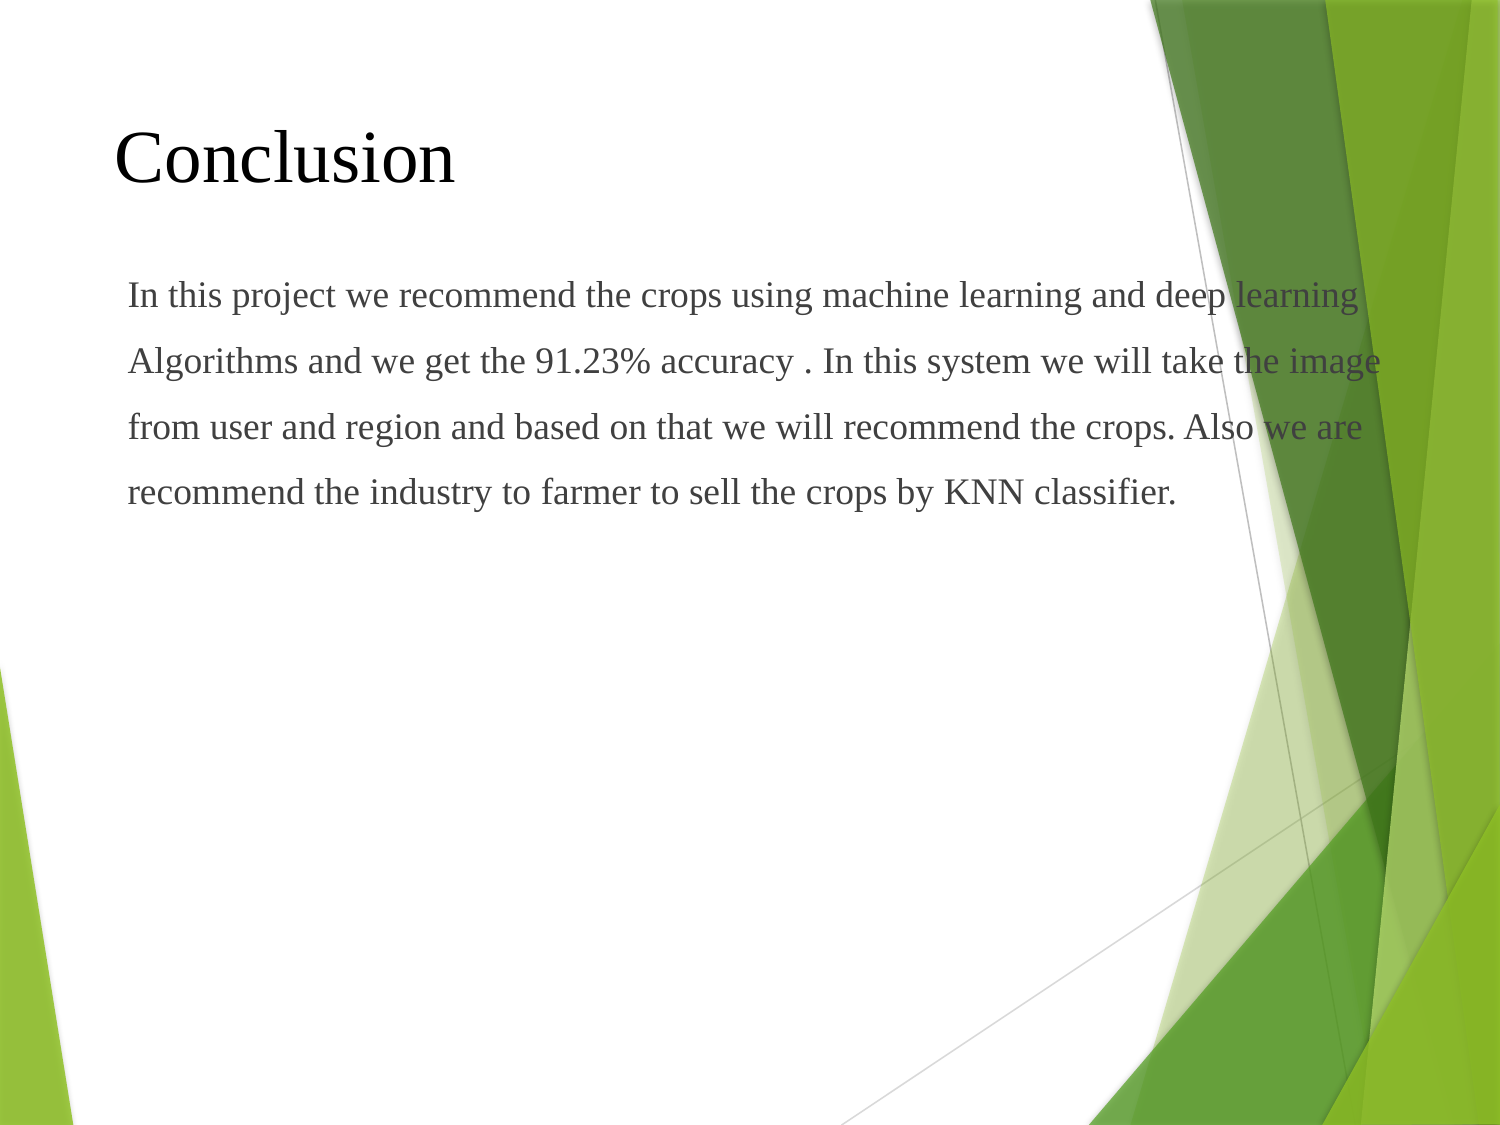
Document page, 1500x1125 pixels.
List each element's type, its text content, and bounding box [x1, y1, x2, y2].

title Conclusion [99, 99, 1142, 317]
list In this project we recommend the crops using machine learning and deep learning Algorithms and we get the 91.23% accuracy . In this system we will take the image from user and region and based on that we will recommend the crops. Also we are recommend the industry to farmer to sell the crops by KNN classifier. [112, 262, 1450, 900]
